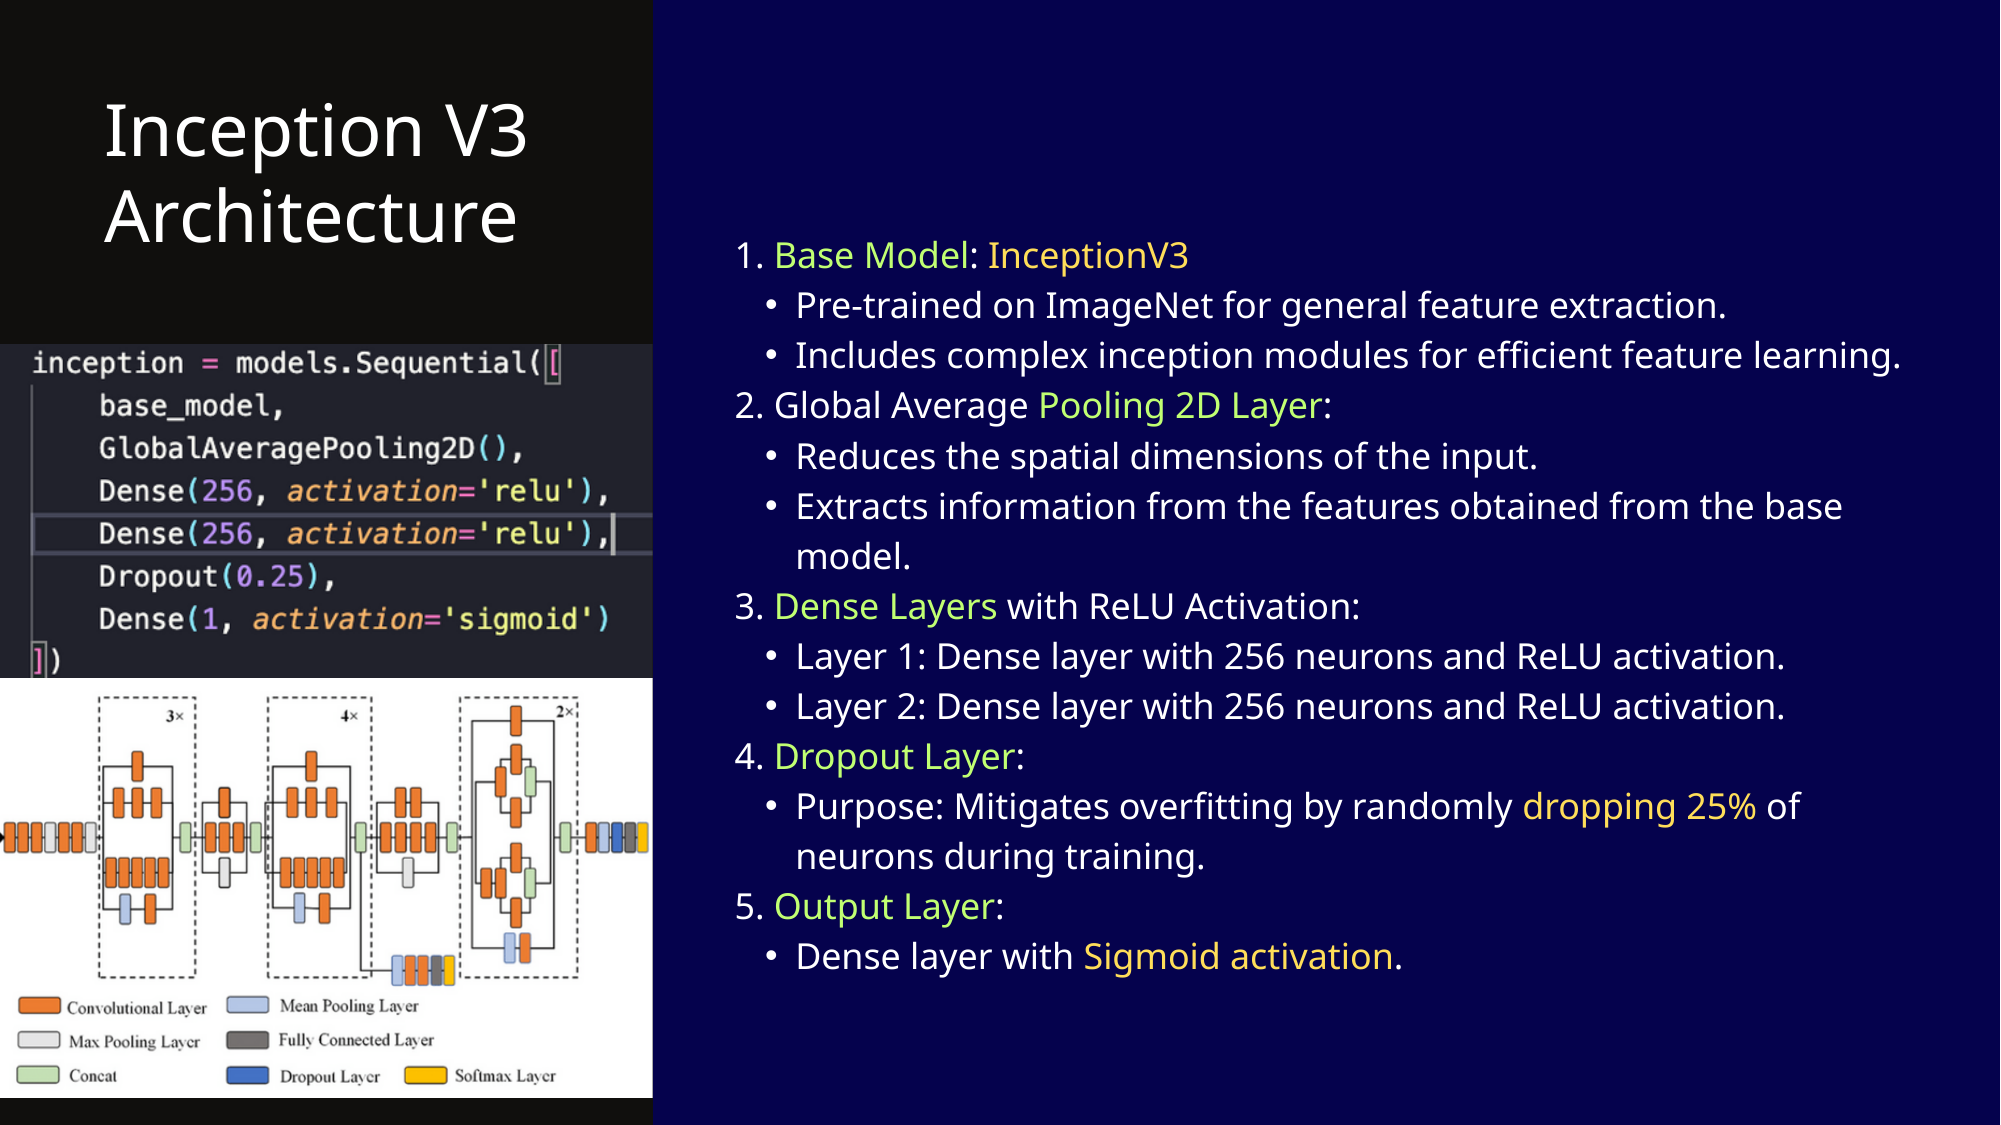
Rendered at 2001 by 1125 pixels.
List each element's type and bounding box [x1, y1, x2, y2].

text_box [734, 151, 1930, 974]
text_box [0, 0, 653, 1125]
